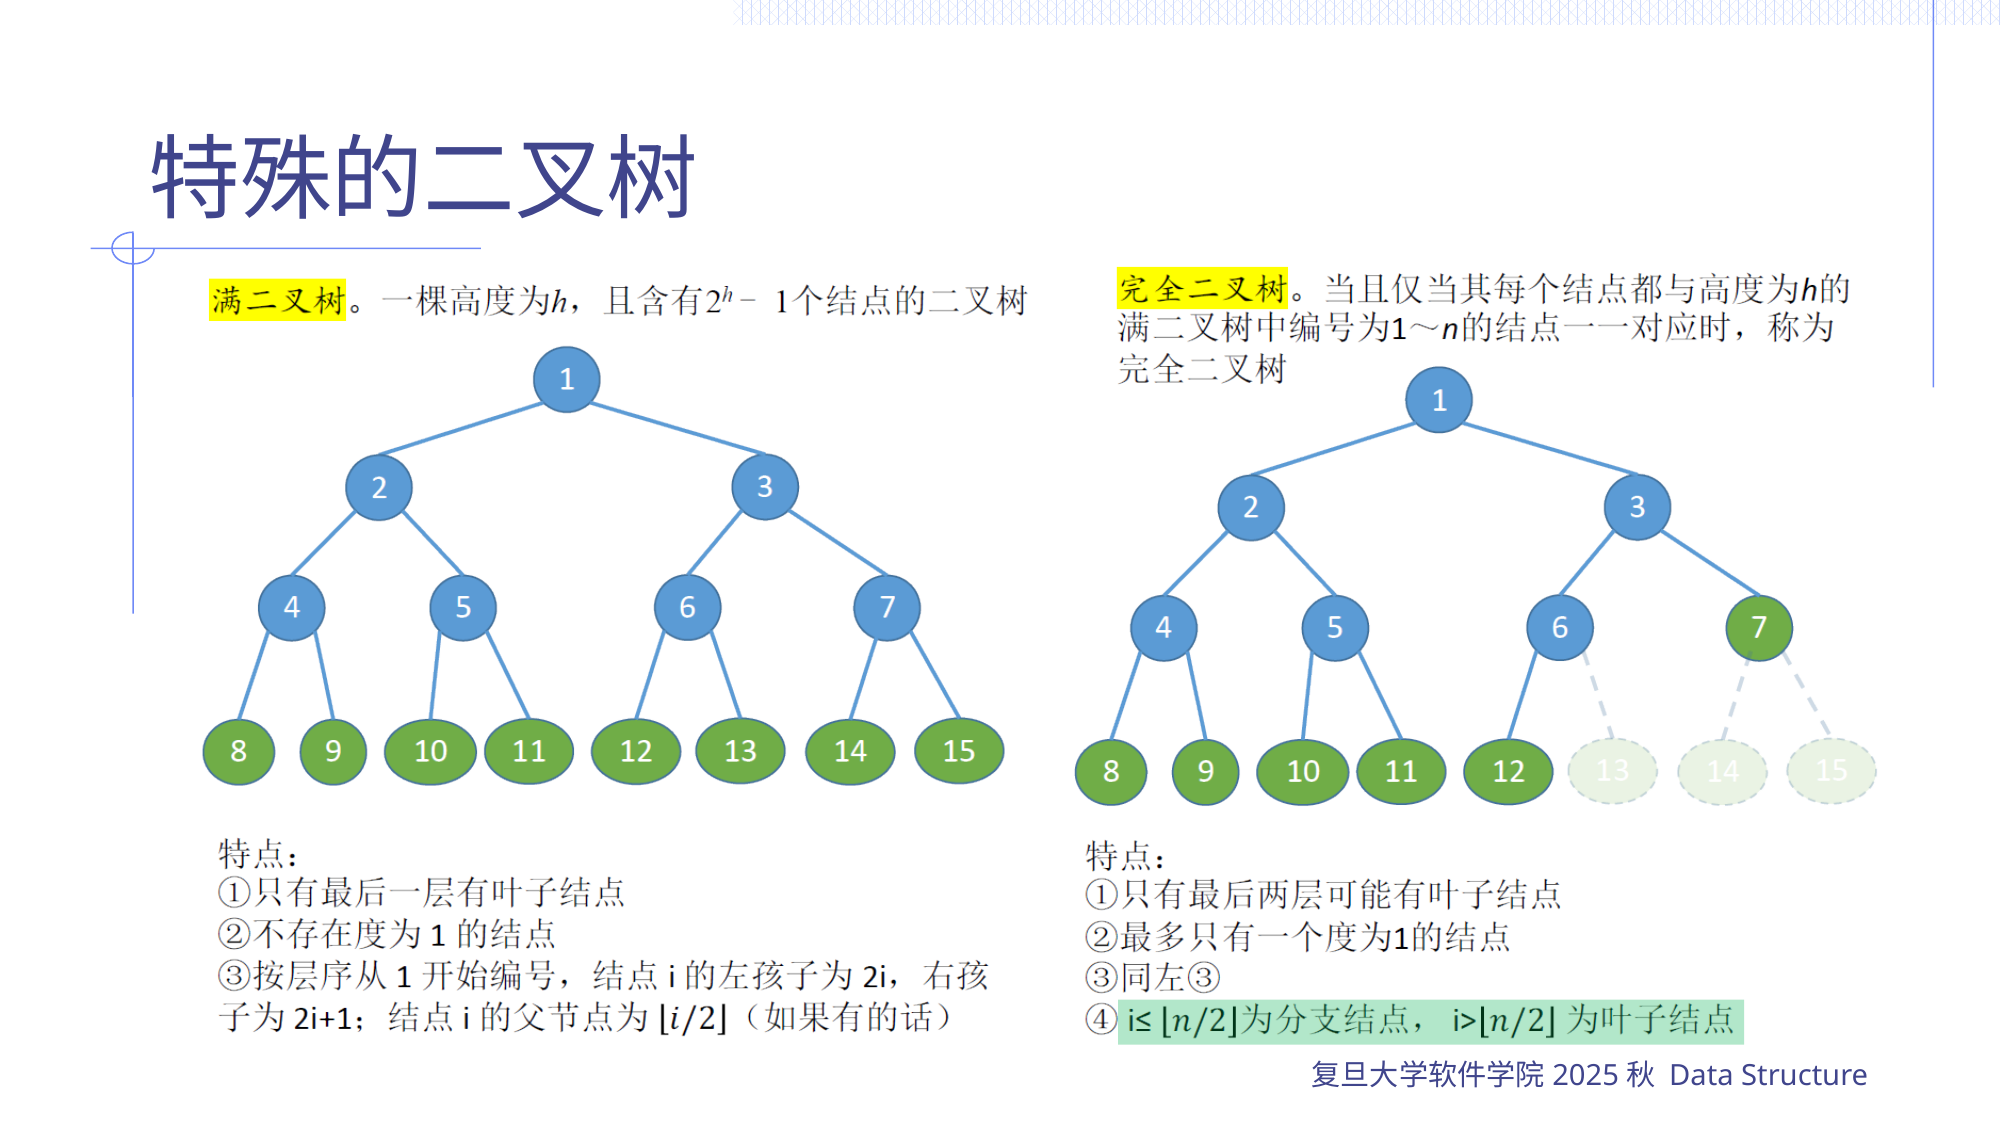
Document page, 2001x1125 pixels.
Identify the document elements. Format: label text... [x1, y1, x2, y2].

title 特殊的二叉树 [133, 50, 1834, 238]
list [162, 255, 1904, 1045]
